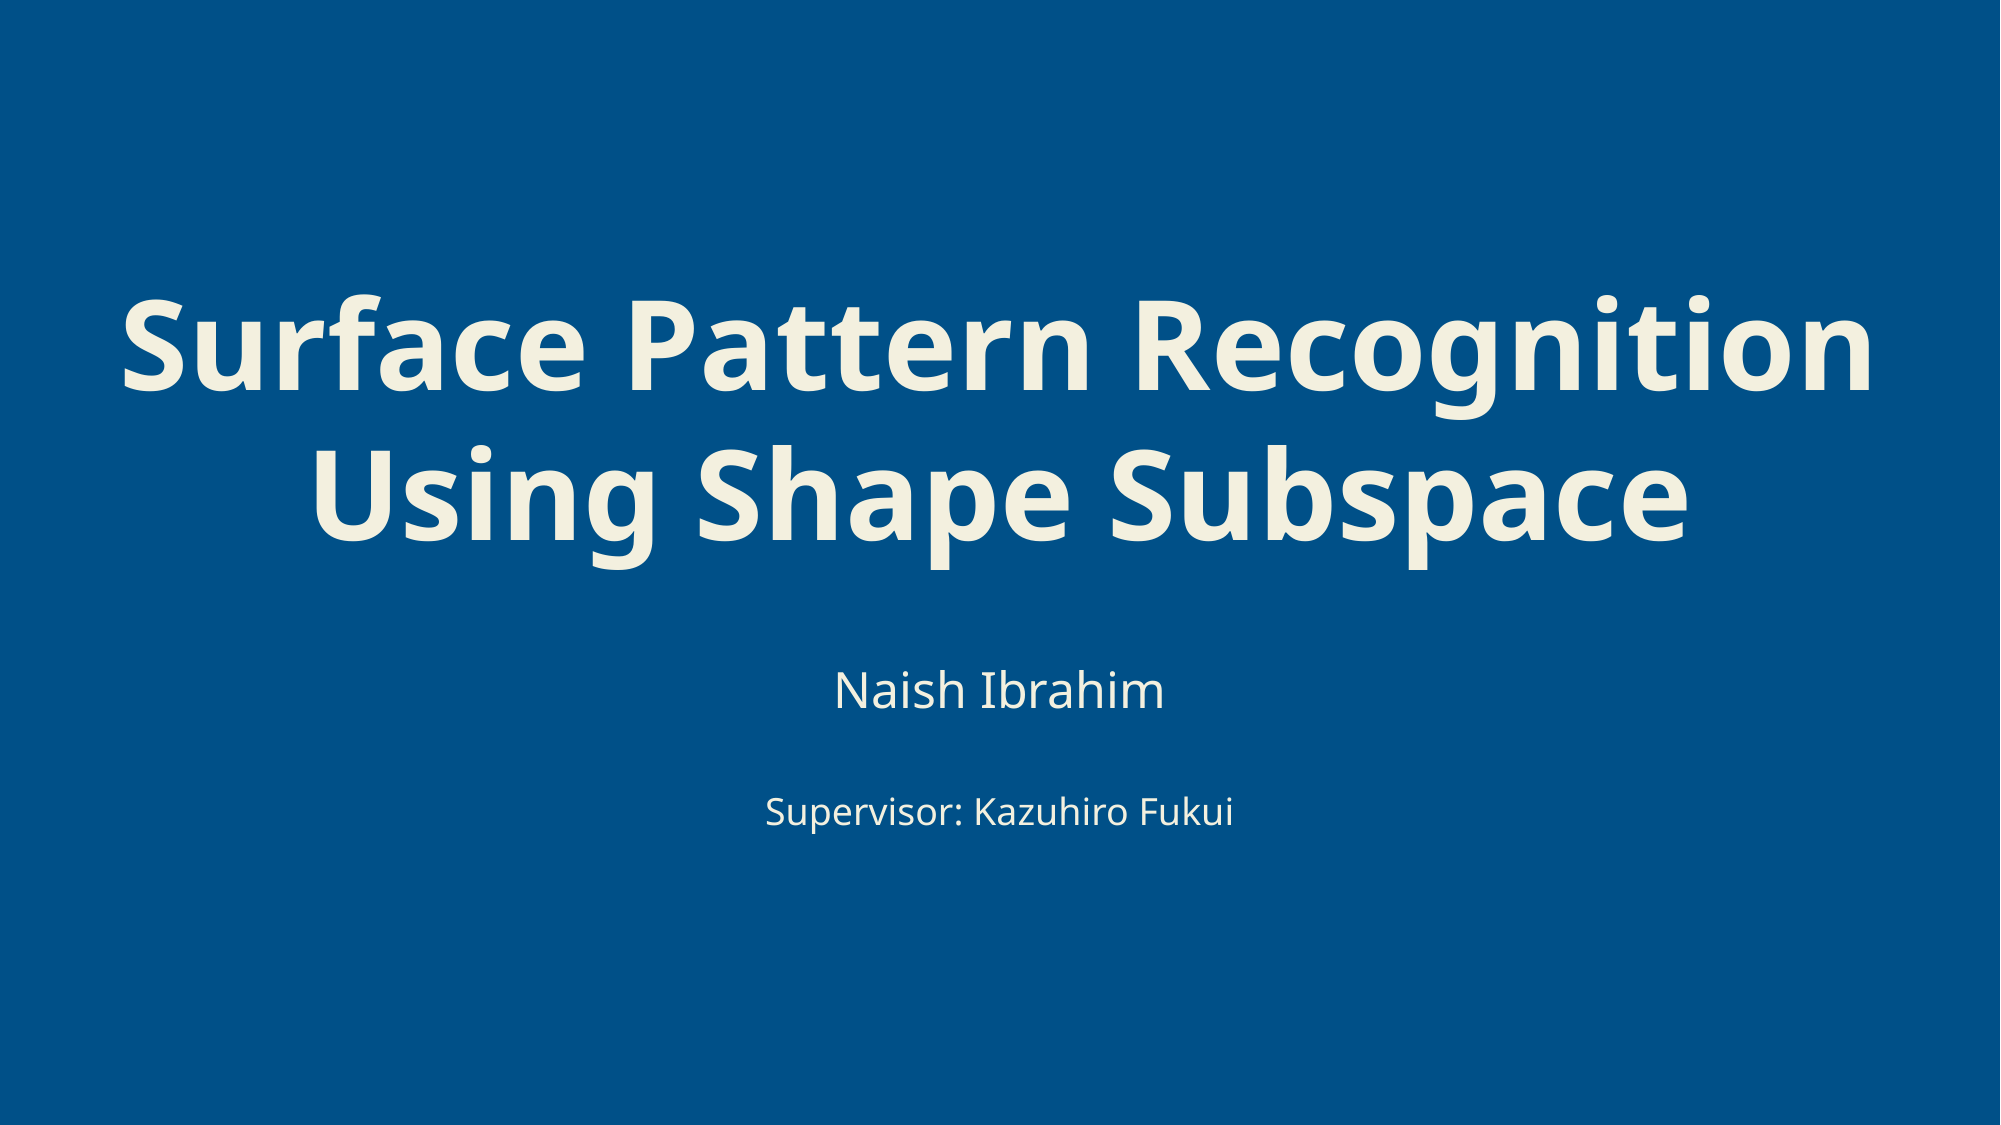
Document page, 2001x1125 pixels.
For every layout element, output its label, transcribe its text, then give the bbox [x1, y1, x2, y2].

text_box Naish Ibrahim [93, 628, 1907, 718]
text_box Surface Pattern Recognition Using Shape Subspace [48, 265, 1952, 566]
text_box Supervisor: Kazuhiro Fukui [93, 765, 1907, 834]
